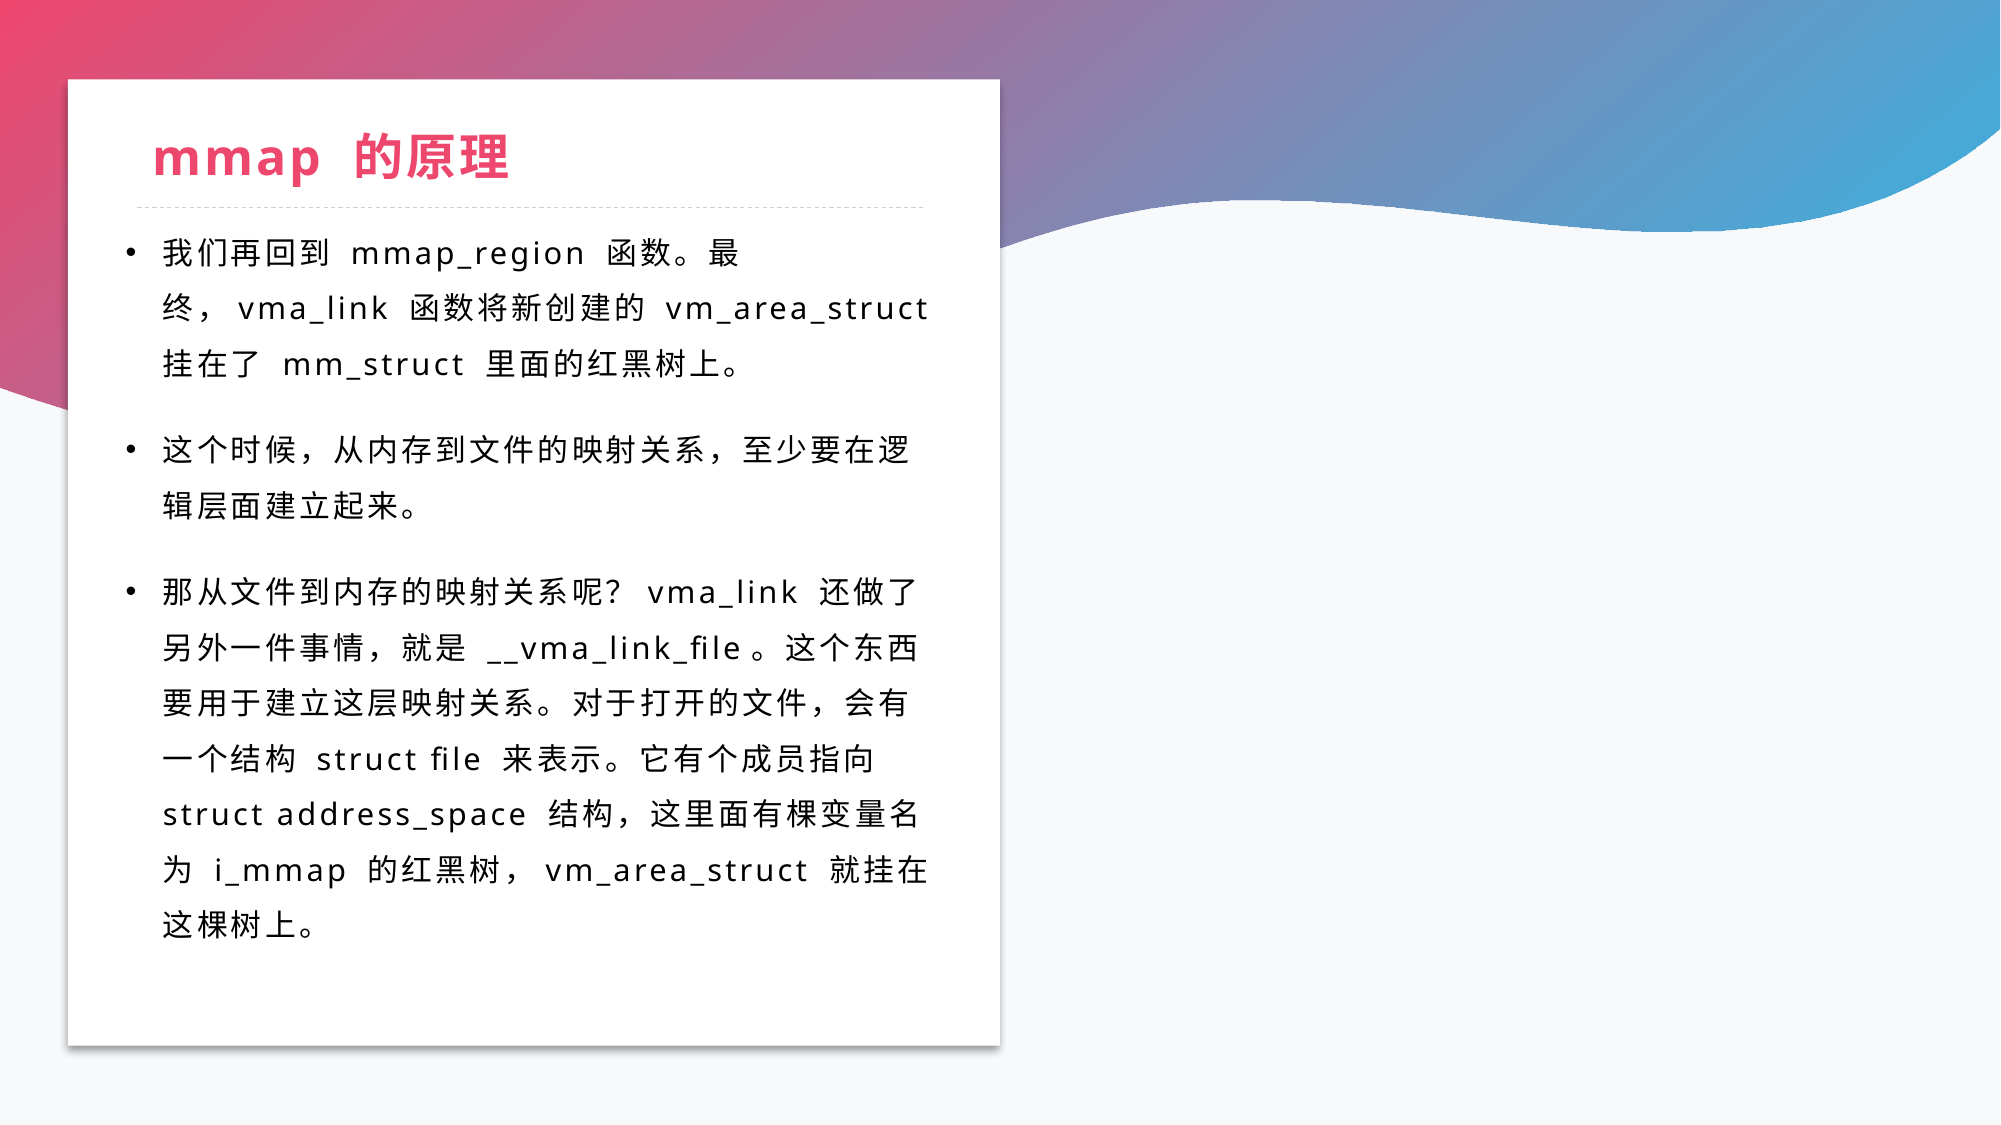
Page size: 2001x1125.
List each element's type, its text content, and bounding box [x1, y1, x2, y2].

title mmap 的原理 [137, 111, 924, 208]
list 我们再回到 mmap_region 函数。最终，vma_link 函数将新创建的 vm_area_struct 挂在了 mm_struct 里面的红黑树上。 这个时候，从内存到文件的映射关系，至少要在逻辑层面建立起来。 那从文件到内存的映射关系呢？vma_link 还做了另外一件事情，就是 __vma_link_file。这个东西要用于建立这层映射关系。对于打开的文件，会有一个结构 struct file 来表示。它有个成员指向 struct address_space 结构，这里面有棵变量名为 i_mmap 的红黑树，vm_area_struct 就挂在这棵树上。 [110, 207, 951, 1014]
